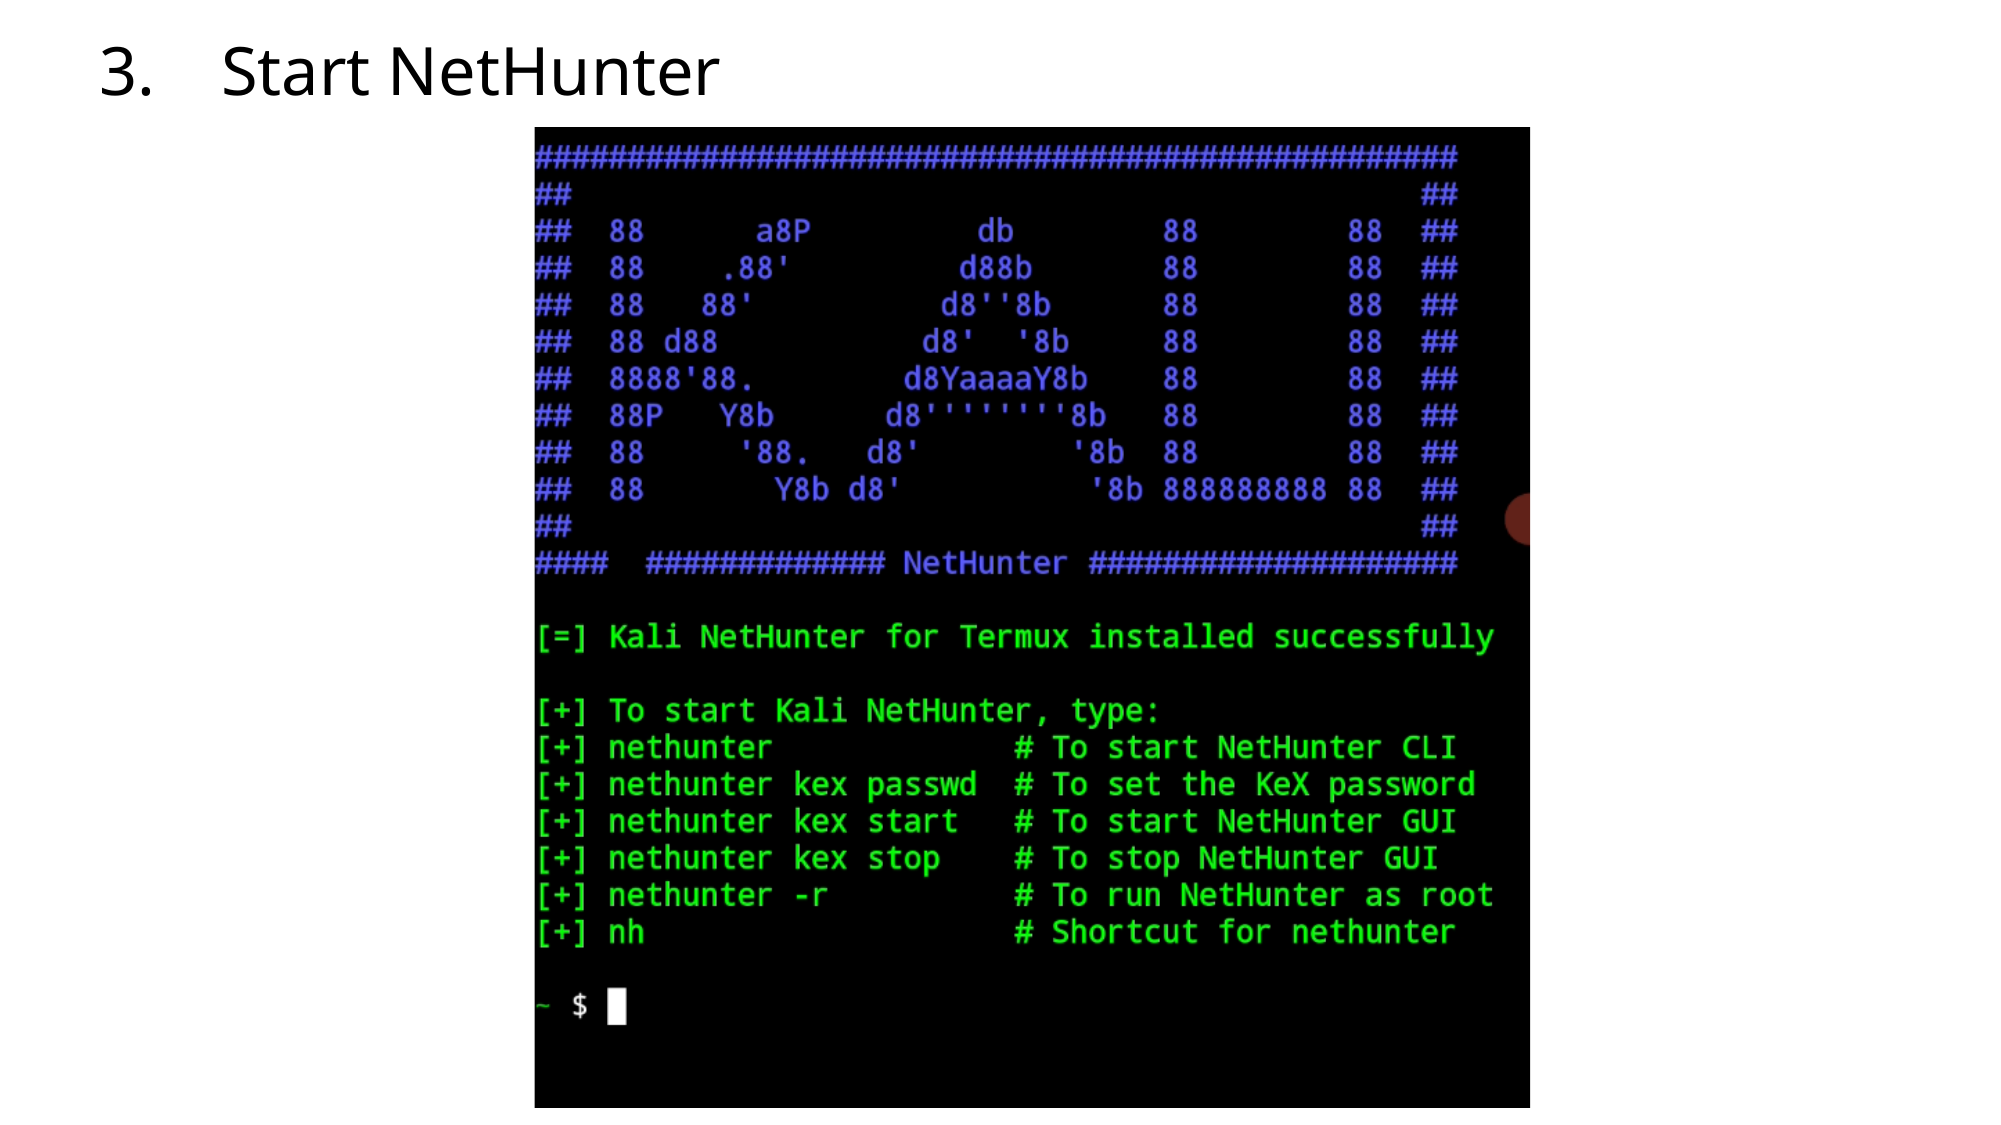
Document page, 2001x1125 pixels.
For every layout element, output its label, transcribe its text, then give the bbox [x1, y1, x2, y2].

picture [534, 126, 1531, 1108]
title Start NetHunter [84, 20, 1981, 127]
